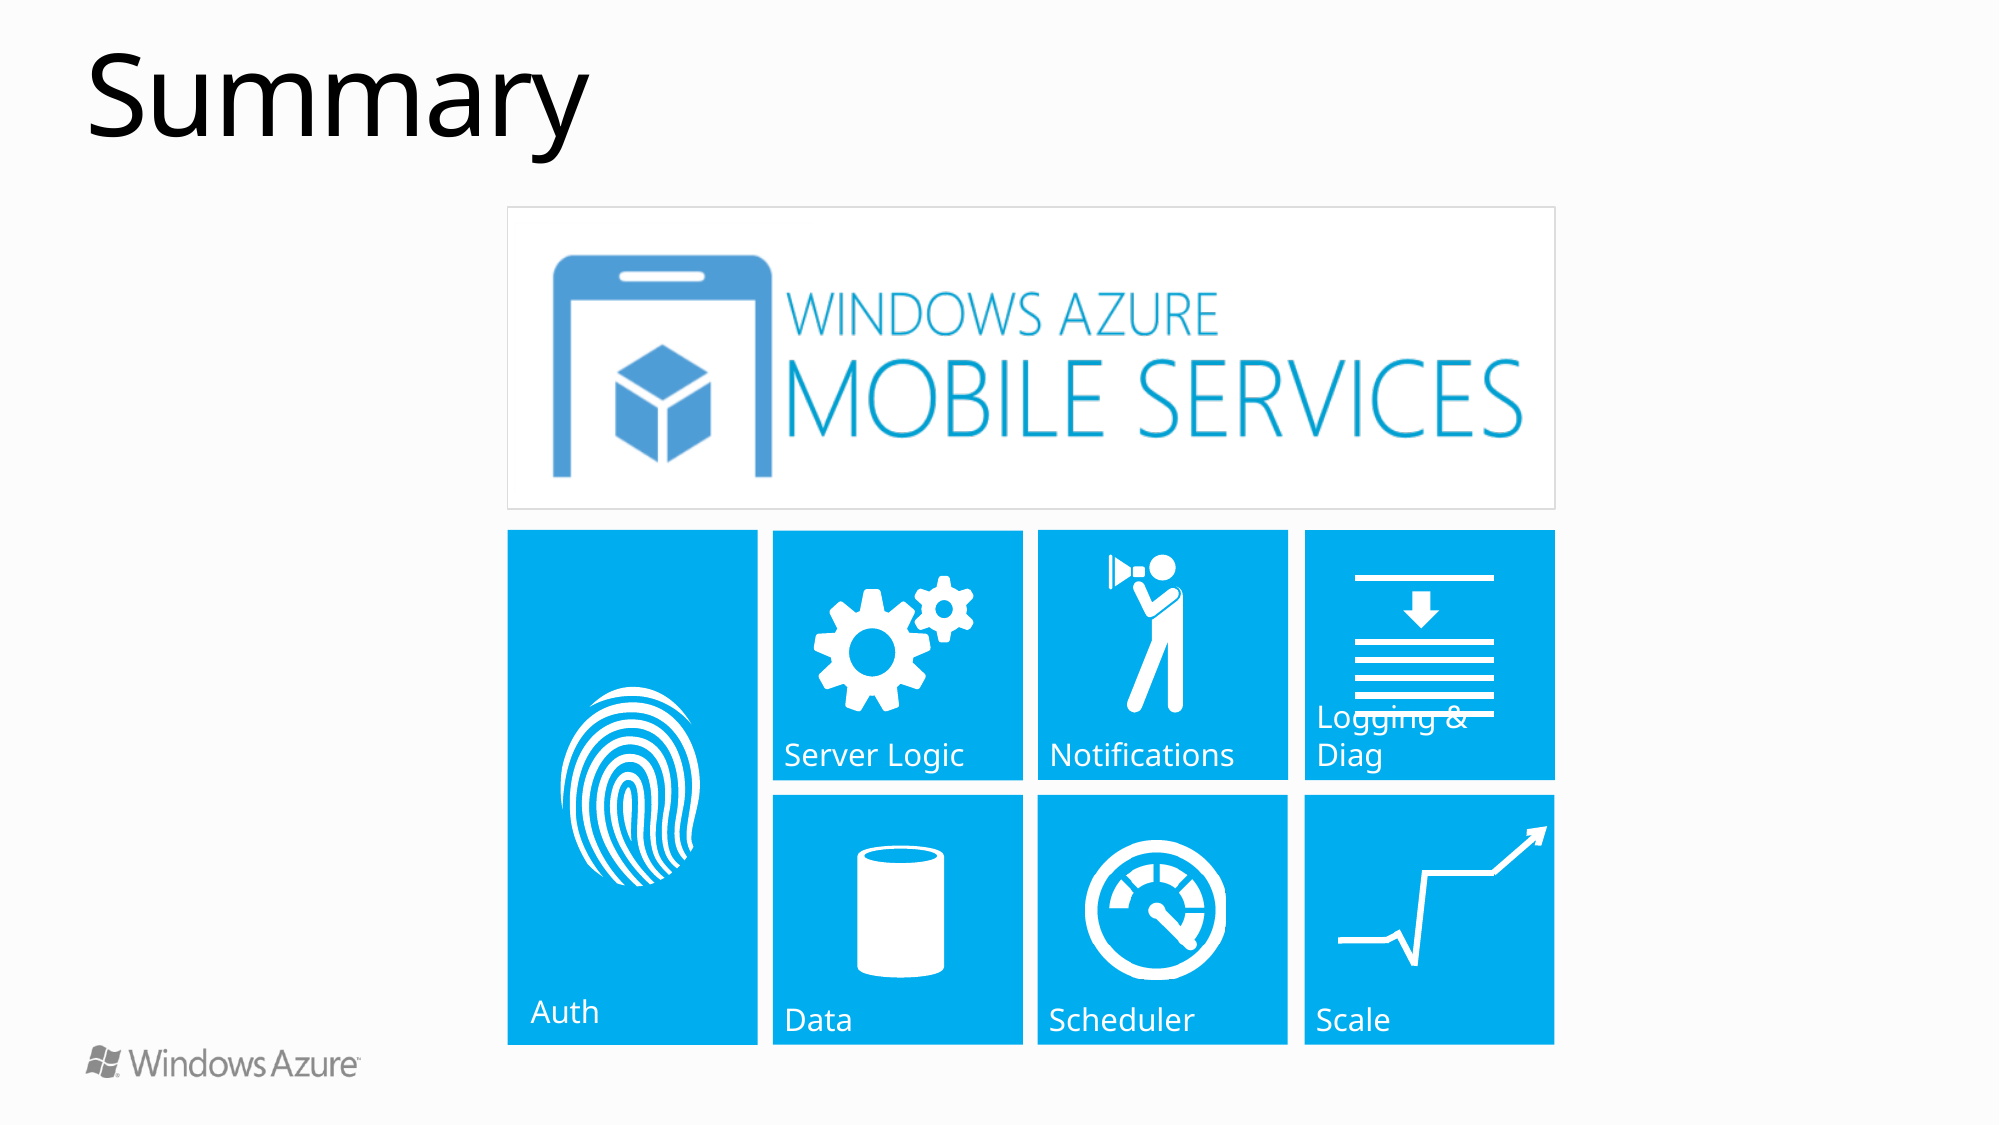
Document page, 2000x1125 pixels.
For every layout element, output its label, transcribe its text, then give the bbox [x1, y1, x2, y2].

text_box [507, 533, 758, 1046]
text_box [1108, 554, 1184, 713]
title Summary [85, 37, 1944, 163]
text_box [507, 206, 1599, 527]
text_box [1037, 794, 1288, 1046]
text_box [772, 535, 1024, 781]
text_box Notifications [1038, 535, 1289, 780]
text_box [1304, 794, 1555, 1046]
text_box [772, 794, 1024, 1046]
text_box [1304, 529, 1556, 781]
